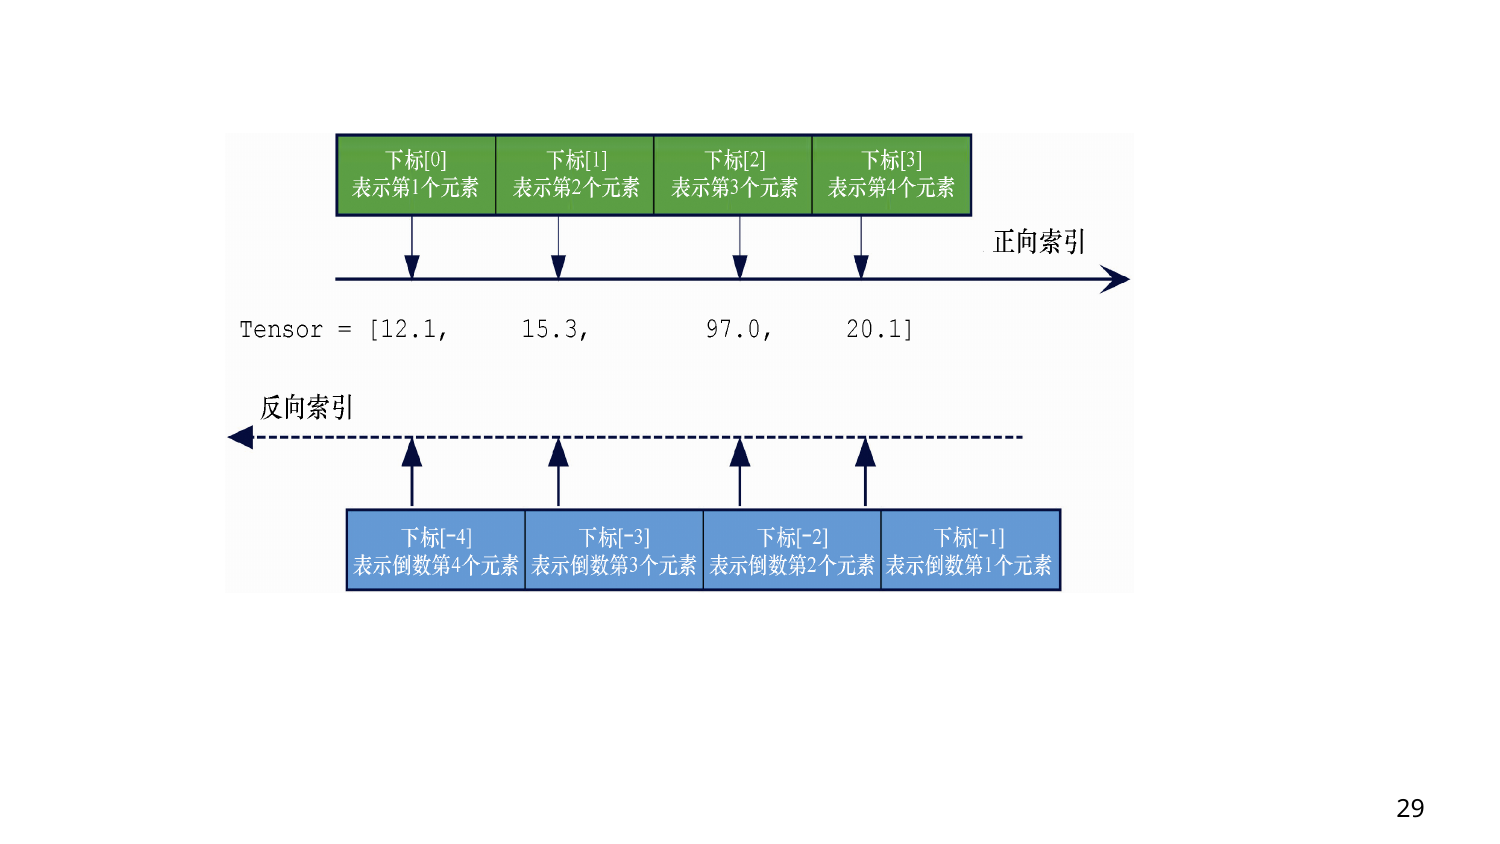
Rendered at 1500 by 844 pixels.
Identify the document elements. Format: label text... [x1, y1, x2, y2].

slide_number 29 [1299, 789, 1425, 835]
picture [225, 133, 1135, 593]
